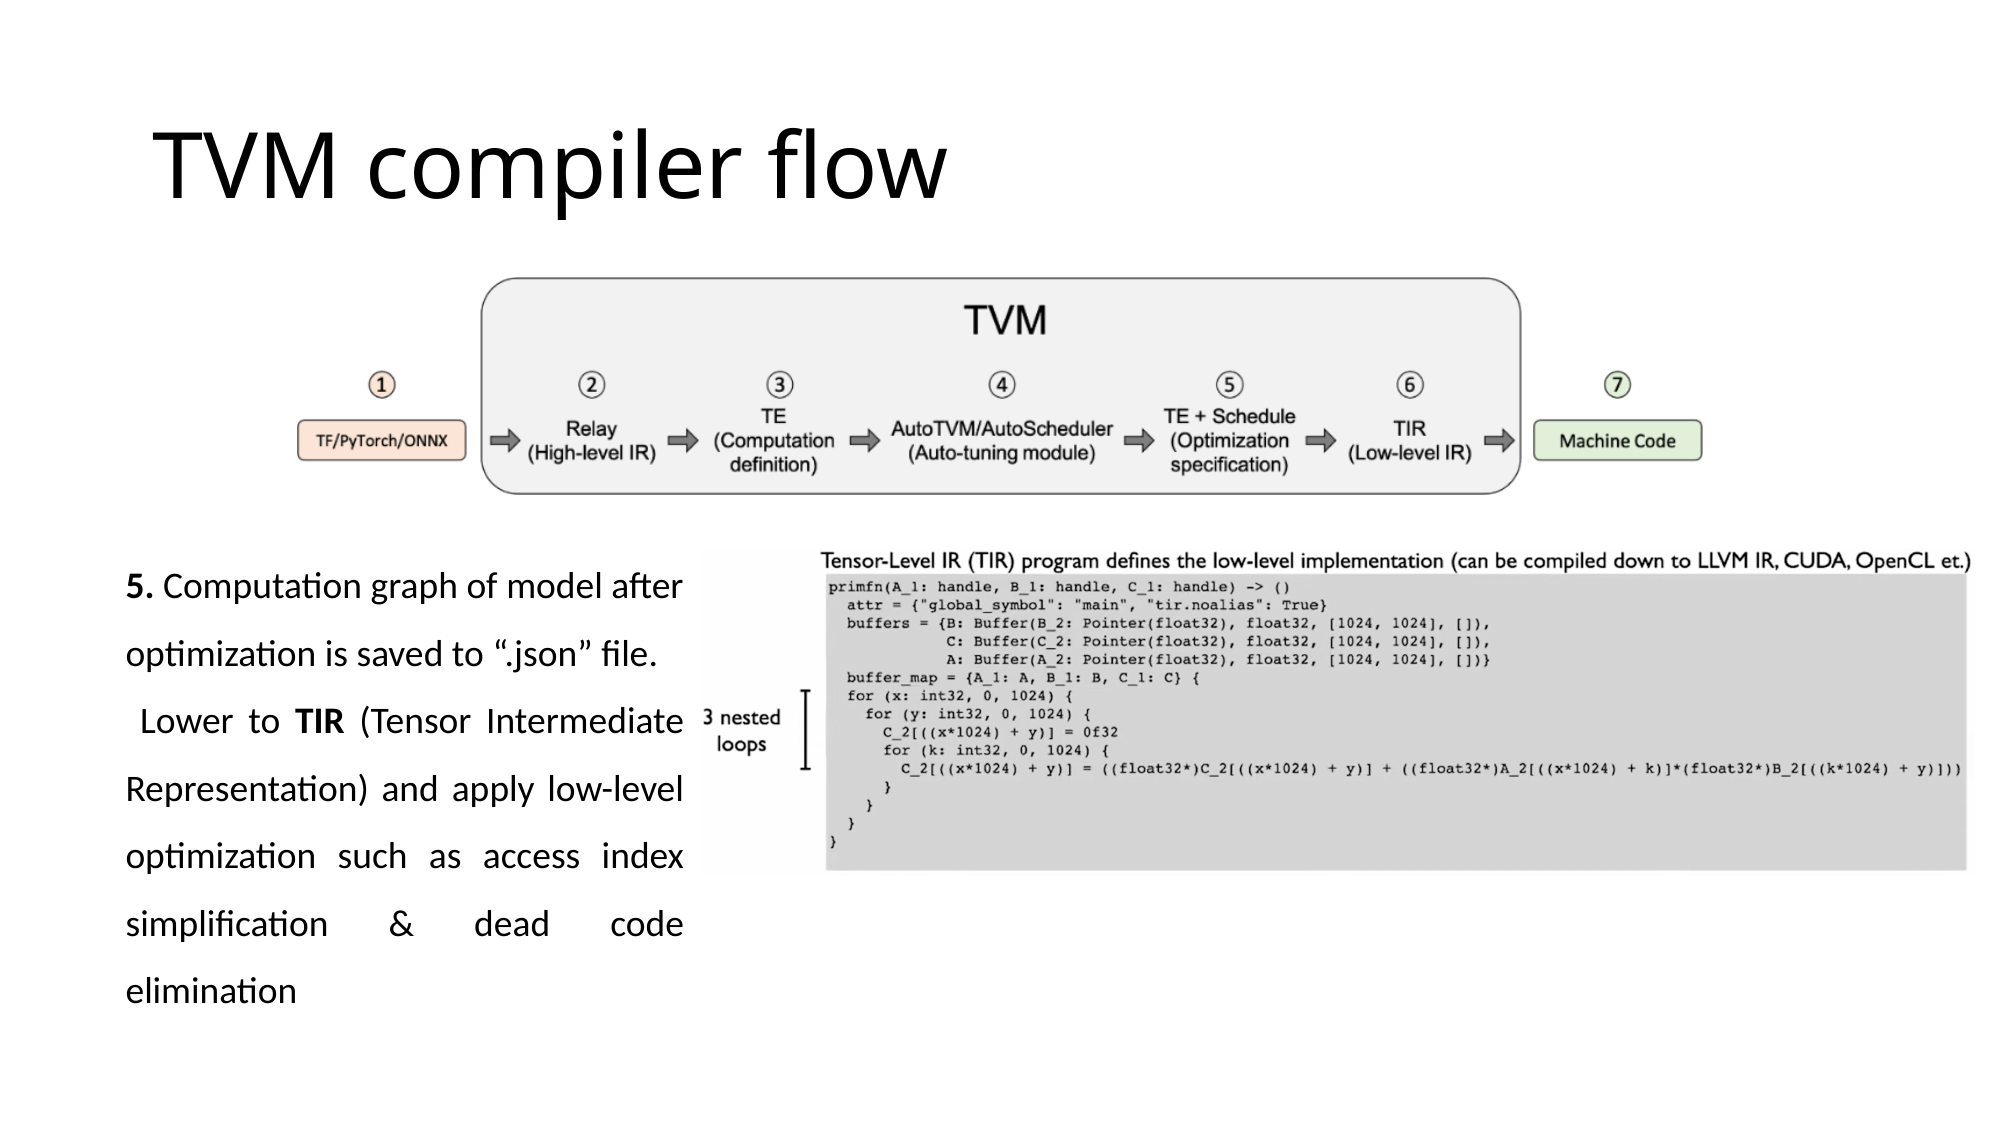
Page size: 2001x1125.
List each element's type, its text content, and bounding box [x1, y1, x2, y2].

picture [699, 548, 1975, 876]
title TVM compiler flow [137, 59, 1863, 278]
picture [297, 277, 1703, 495]
text_box 5. Computation graph of model after optimization is saved to “.json” file. Lower to TIR (Tensor Intermediate Representation) and apply low-level optimization such as access index simplification & dead code elimination [110, 531, 700, 1019]
